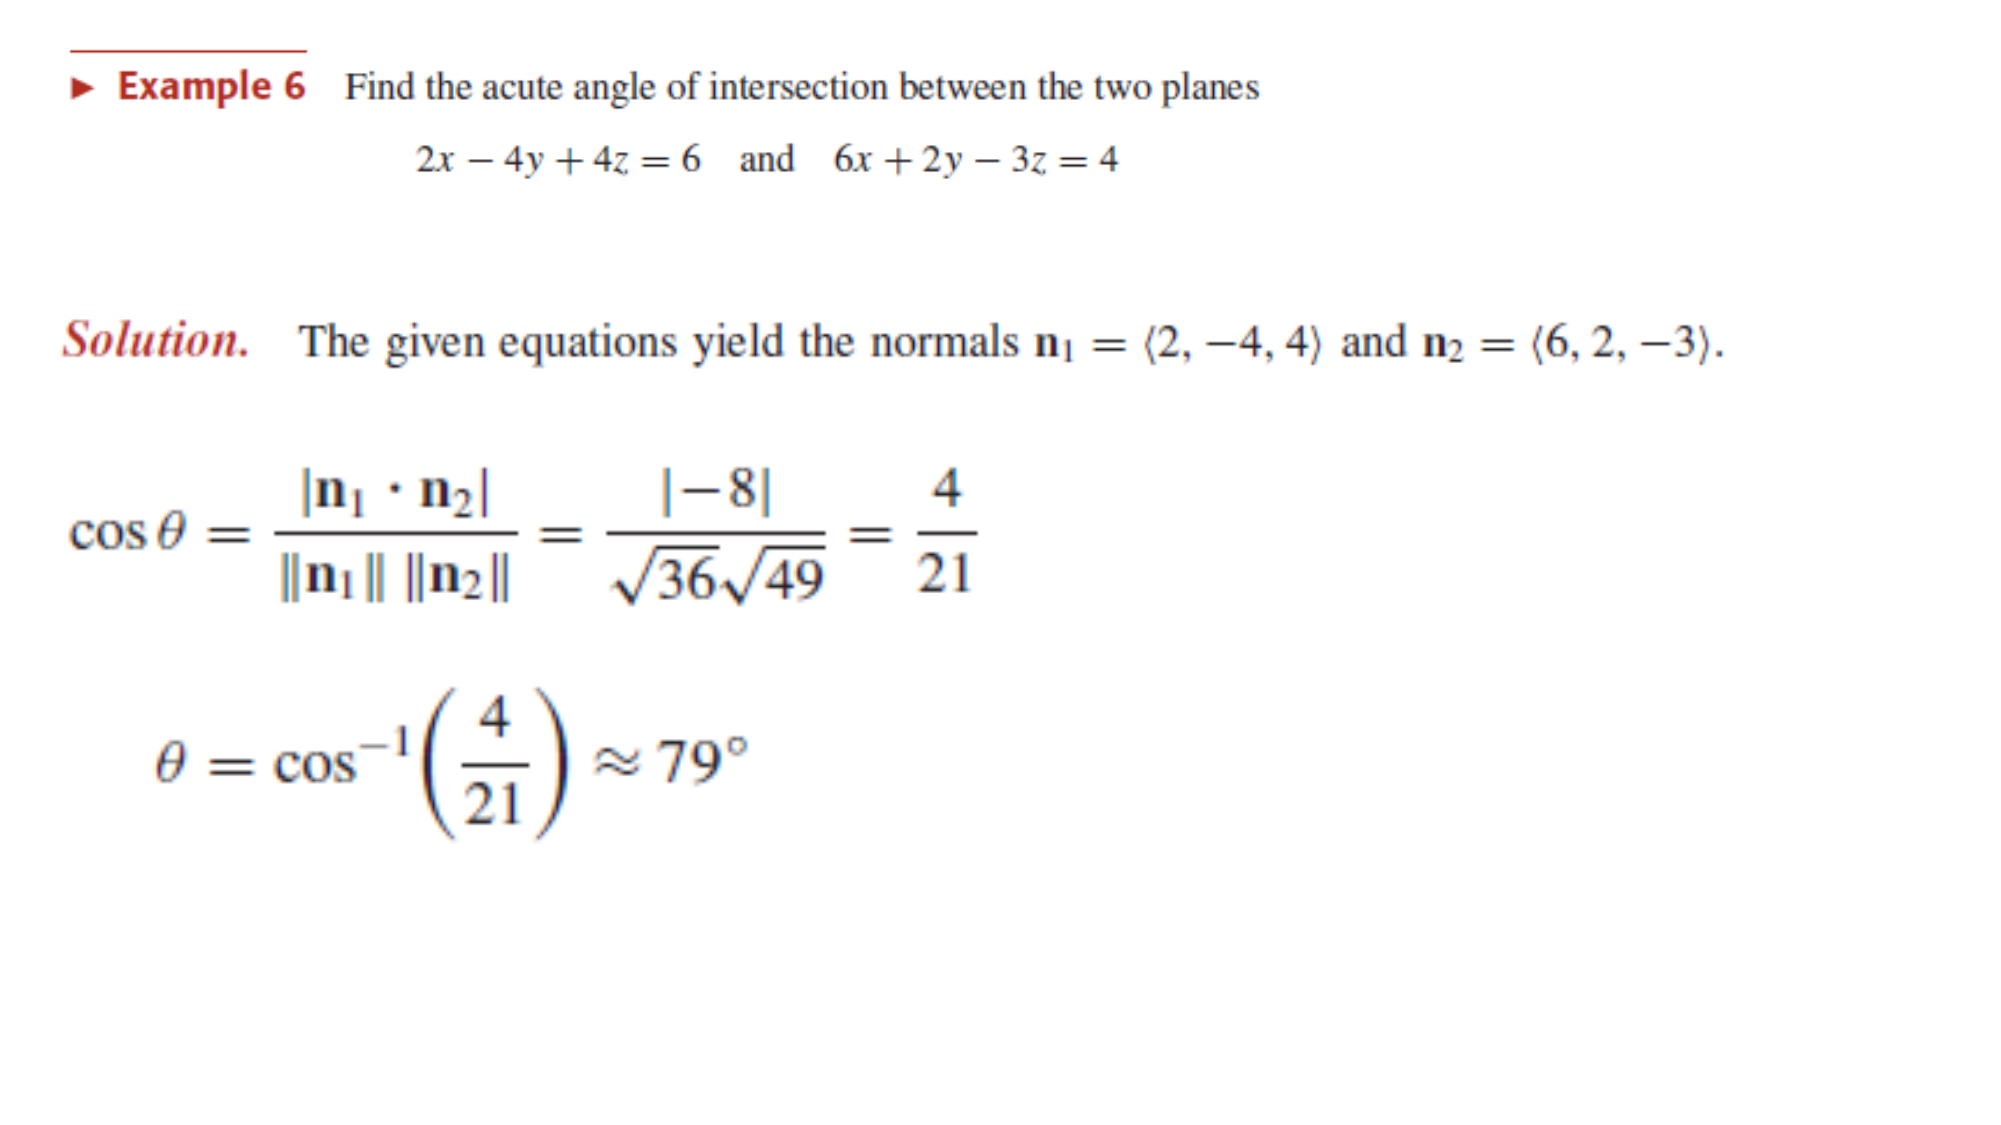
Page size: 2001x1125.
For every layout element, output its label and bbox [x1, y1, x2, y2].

picture [53, 461, 1007, 639]
picture [45, 290, 1745, 377]
picture [49, 37, 1286, 201]
picture [124, 674, 771, 882]
